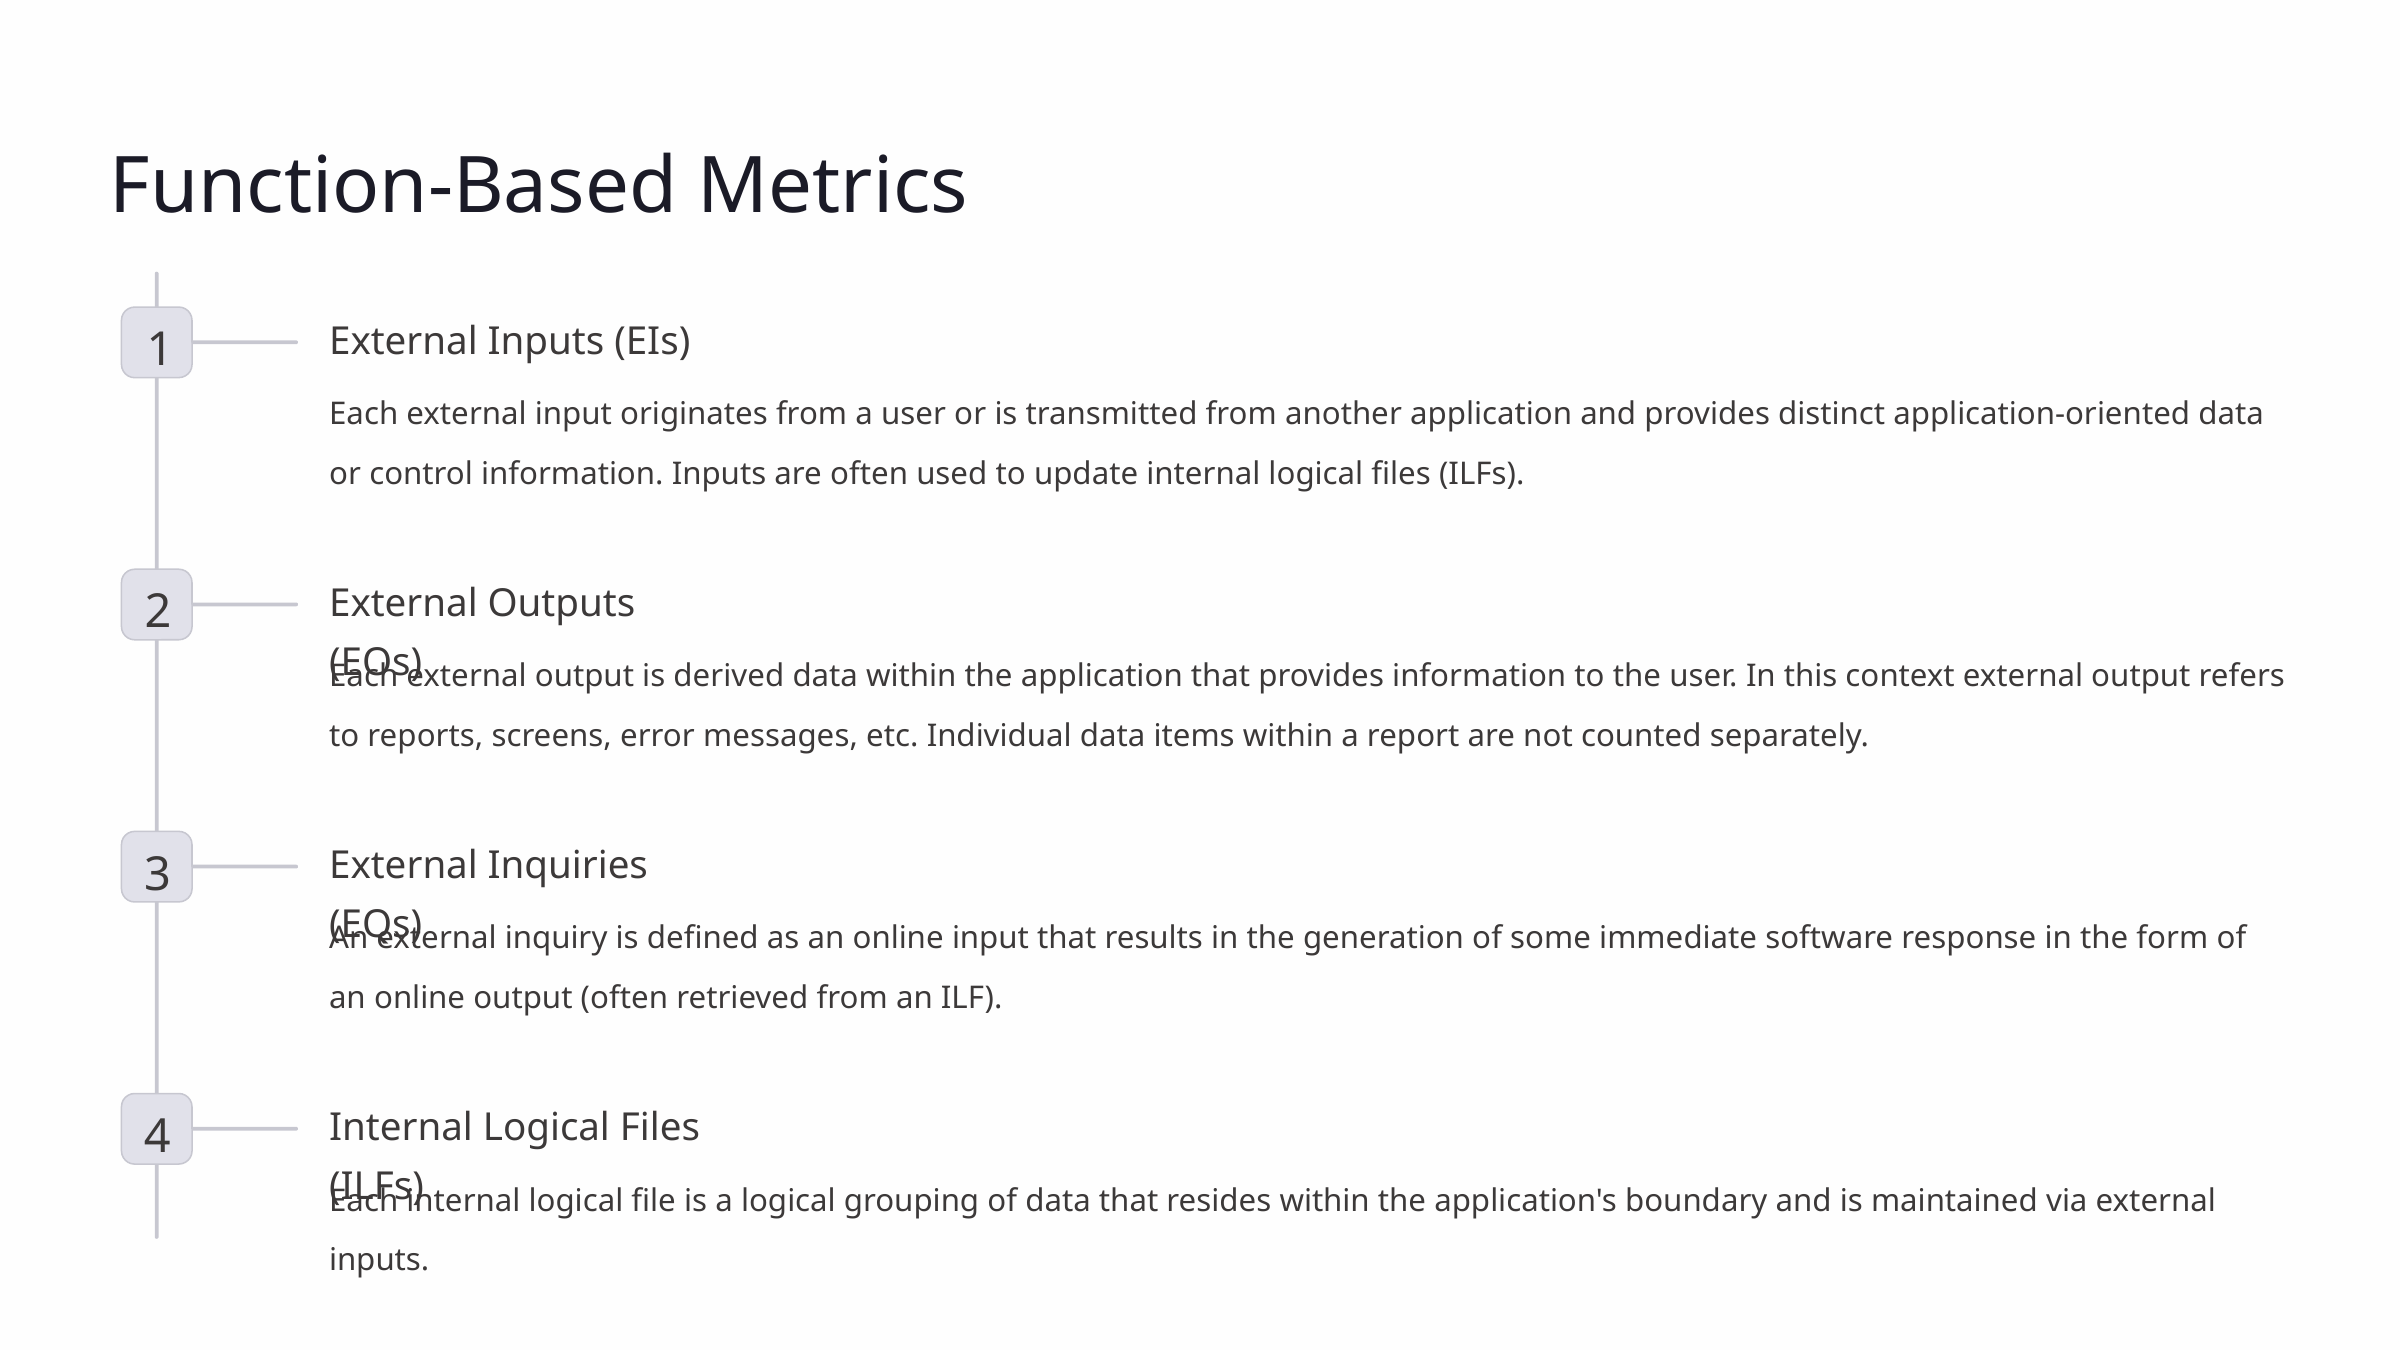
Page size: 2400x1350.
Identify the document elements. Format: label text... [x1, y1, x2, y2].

text_box Each external output is derived data within the application that provides information to the user. In this context external output refers to reports, screens, error messages, etc. Individual data items within a report are not counted separately. [329, 633, 2291, 734]
text_box [121, 569, 193, 640]
text_box [193, 1126, 298, 1131]
text_box Function-Based Metrics [109, 111, 971, 210]
text_box External Inputs (EIs) [329, 303, 722, 353]
text_box [121, 307, 193, 378]
text_box External Outputs (EOs) [329, 565, 734, 615]
text_box Each external input originates from a user or is transmitted from another application and provides distinct application-oriented data or control information. Inputs are often used to update internal logical files (ILFs). [329, 370, 2291, 472]
text_box [121, 1093, 193, 1165]
text_box 3 [144, 843, 170, 891]
text_box [193, 864, 298, 869]
text_box Internal Logical Files (ILFs) [329, 1089, 804, 1139]
text_box 4 [143, 1105, 170, 1153]
text_box [154, 1165, 159, 1239]
text_box An external inquiry is defined as an online input that results in the generation of some immediate software response in the form of an online output (often retrieved from an ILF). [329, 895, 2291, 996]
text_box [121, 831, 193, 902]
text_box [193, 602, 298, 607]
text_box Each internal logical file is a logical grouping of data that resides within the application's boundary and is maintained via external inputs. [329, 1157, 2291, 1208]
text_box [154, 271, 159, 307]
text_box [154, 640, 159, 831]
text_box External Inquiries (EQs) [329, 827, 742, 877]
text_box [154, 902, 159, 1093]
text_box [154, 378, 159, 569]
text_box 2 [144, 580, 169, 628]
text_box [193, 340, 298, 345]
text_box 1 [146, 318, 167, 366]
